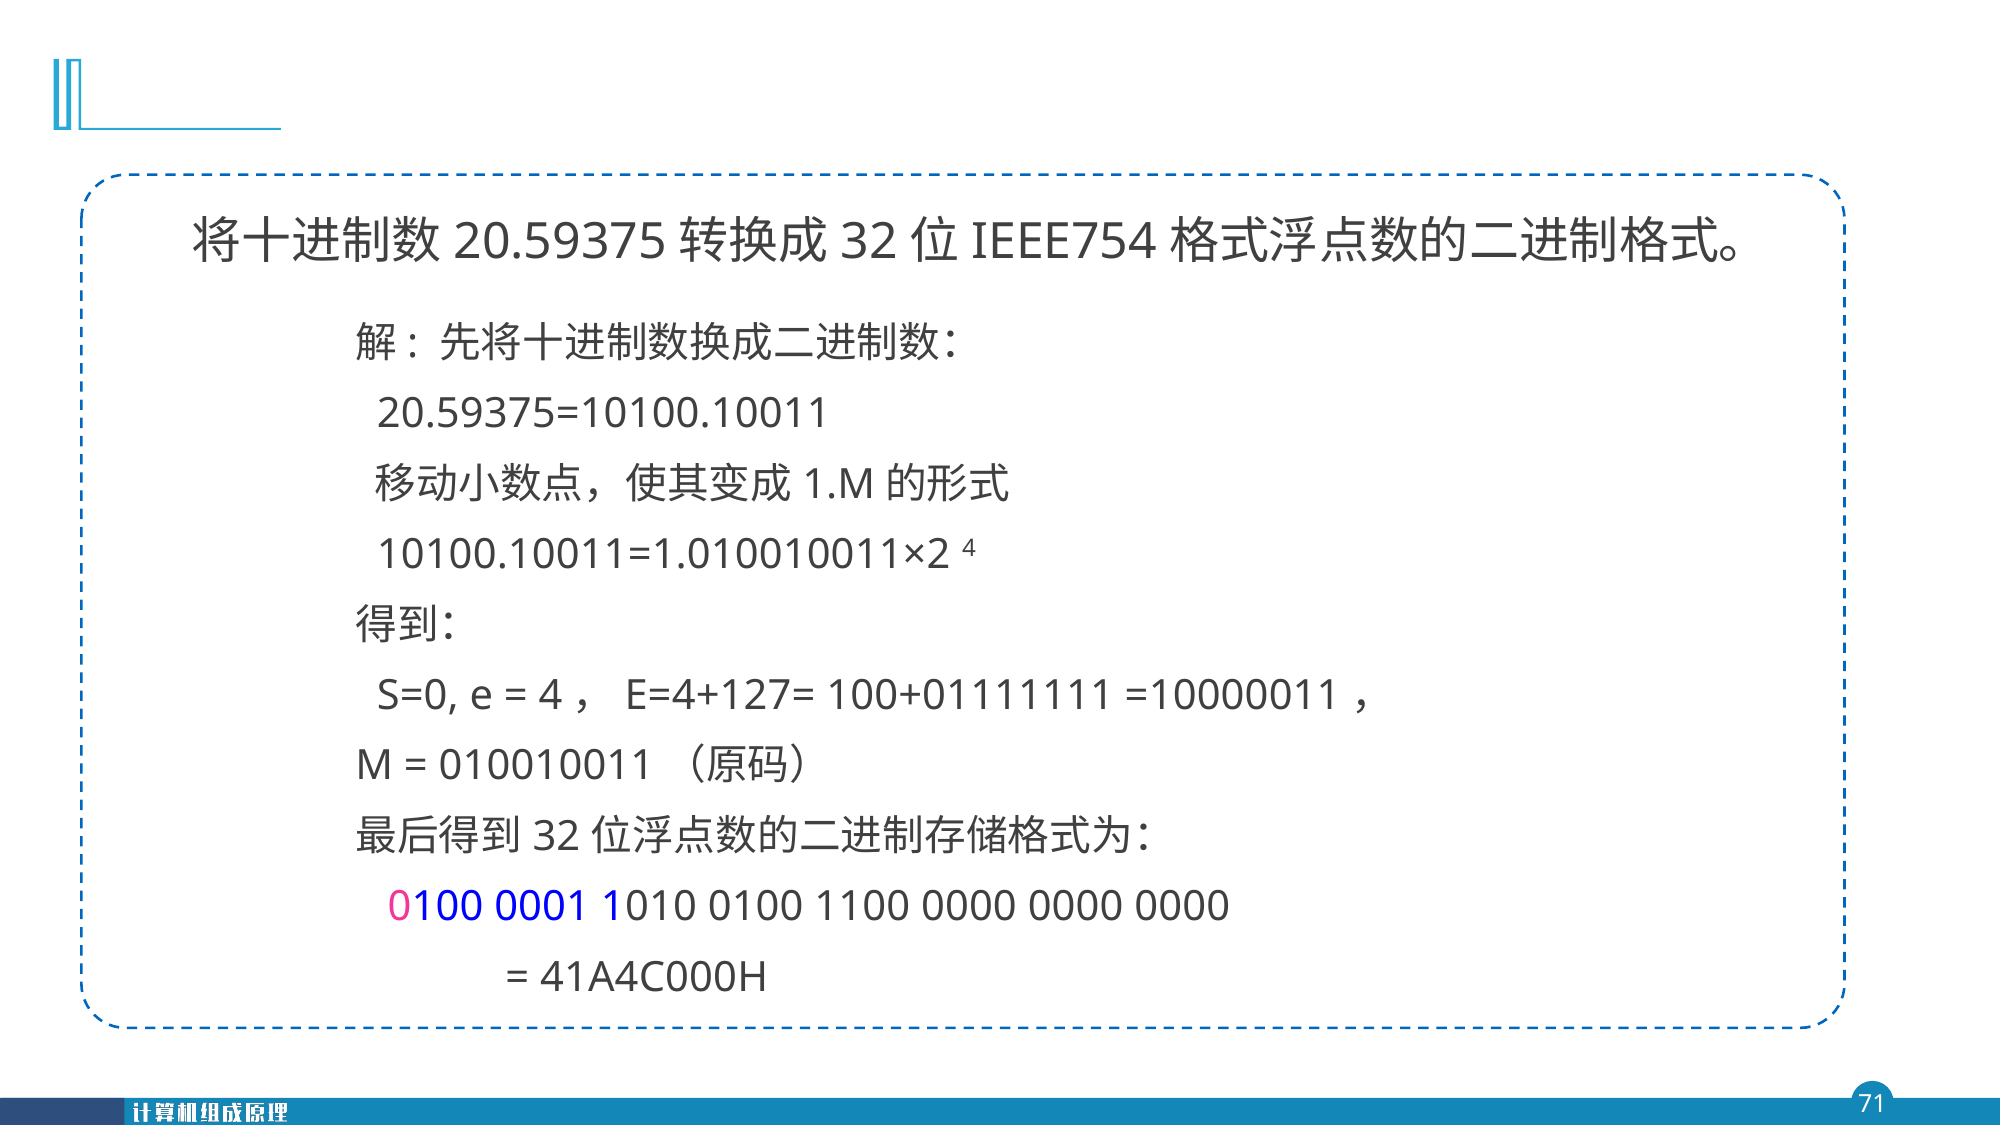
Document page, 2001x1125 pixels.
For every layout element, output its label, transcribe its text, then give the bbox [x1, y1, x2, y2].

text_box [80, 173, 1846, 1029]
text_box 将十进制数20.59375转换成32位IEEE754格式浮点数的二进制格式。 [176, 127, 1854, 298]
text_box 解: 先将十进制数换成二进制数： 20.59375=10100.10011 移动小数点，使其变成1.M的形式 10100.10011=1.010010011×2 4 得到： S=0, e = 4，E=4+127= 100+01111111 =10000011， M = 010010011（原码） 最后得到32位浮点数的二进制存储格式为： 0100 0001 1010 0100 1100 0000 0000 0000 = 41A4C000H [340, 298, 1951, 1007]
